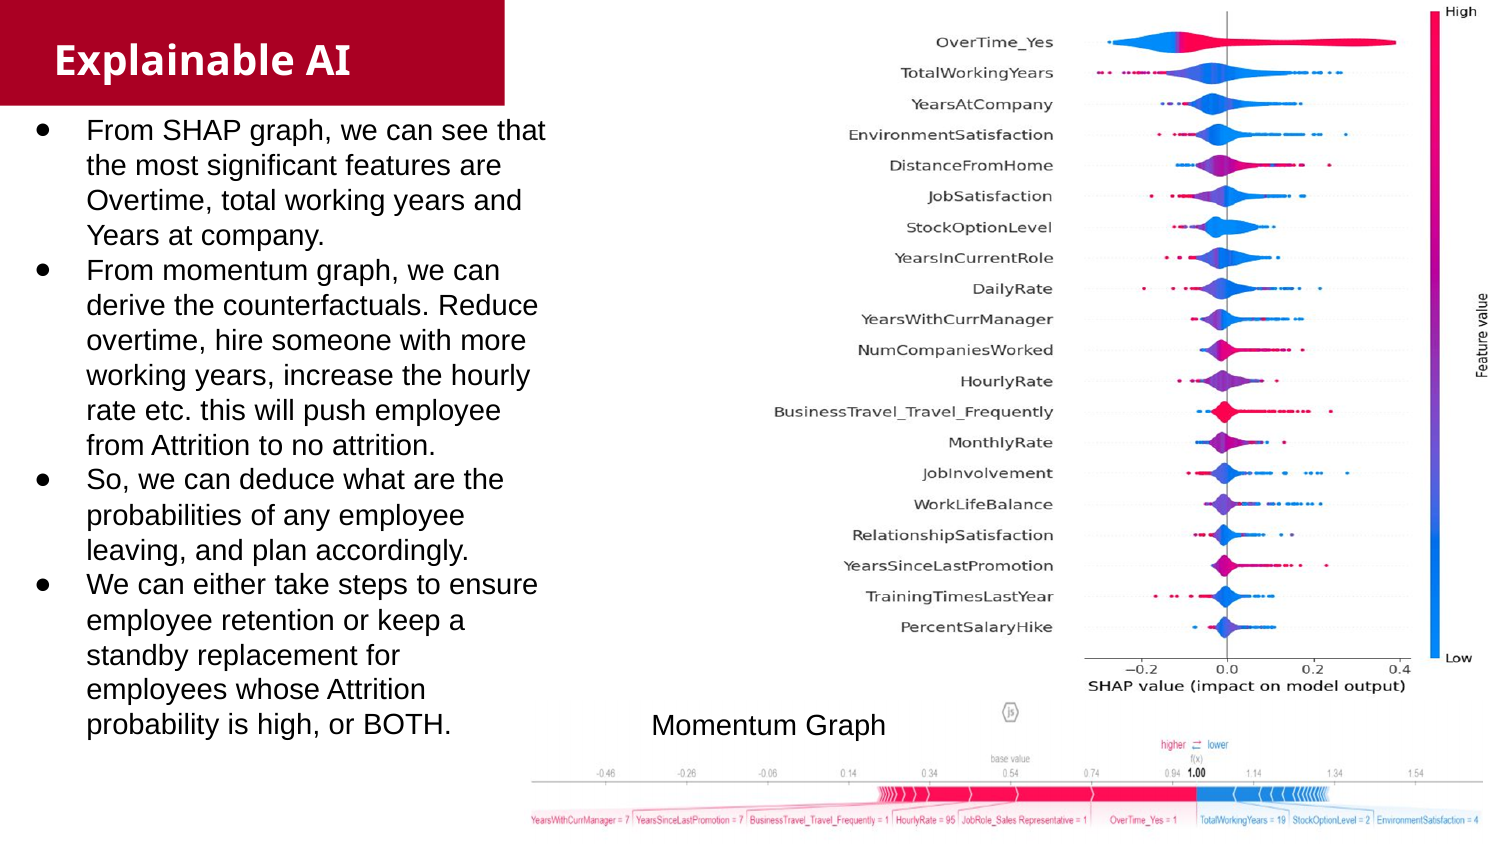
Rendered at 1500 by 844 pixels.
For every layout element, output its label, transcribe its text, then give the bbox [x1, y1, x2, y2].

picture [523, 0, 1500, 844]
text_box From SHAP graph, we can see that the most significant features are Overtime, total working years and Years at company. From momentum graph, we can derive the counterfactuals. Reduce overtime, hire someone with more working years, increase the hourly rate etc. this will push employee from Attrition to no attrition. So, we can deduce what are the probabilities of any employee leaving, and plan accordingly. We can either take steps to ensure employee retention or keep a standby replacement for employees whose Attrition probability is high, or BOTH. [0, 105, 560, 747]
text_box [0, 0, 505, 105]
text_box Explainable AI [53, 40, 758, 70]
